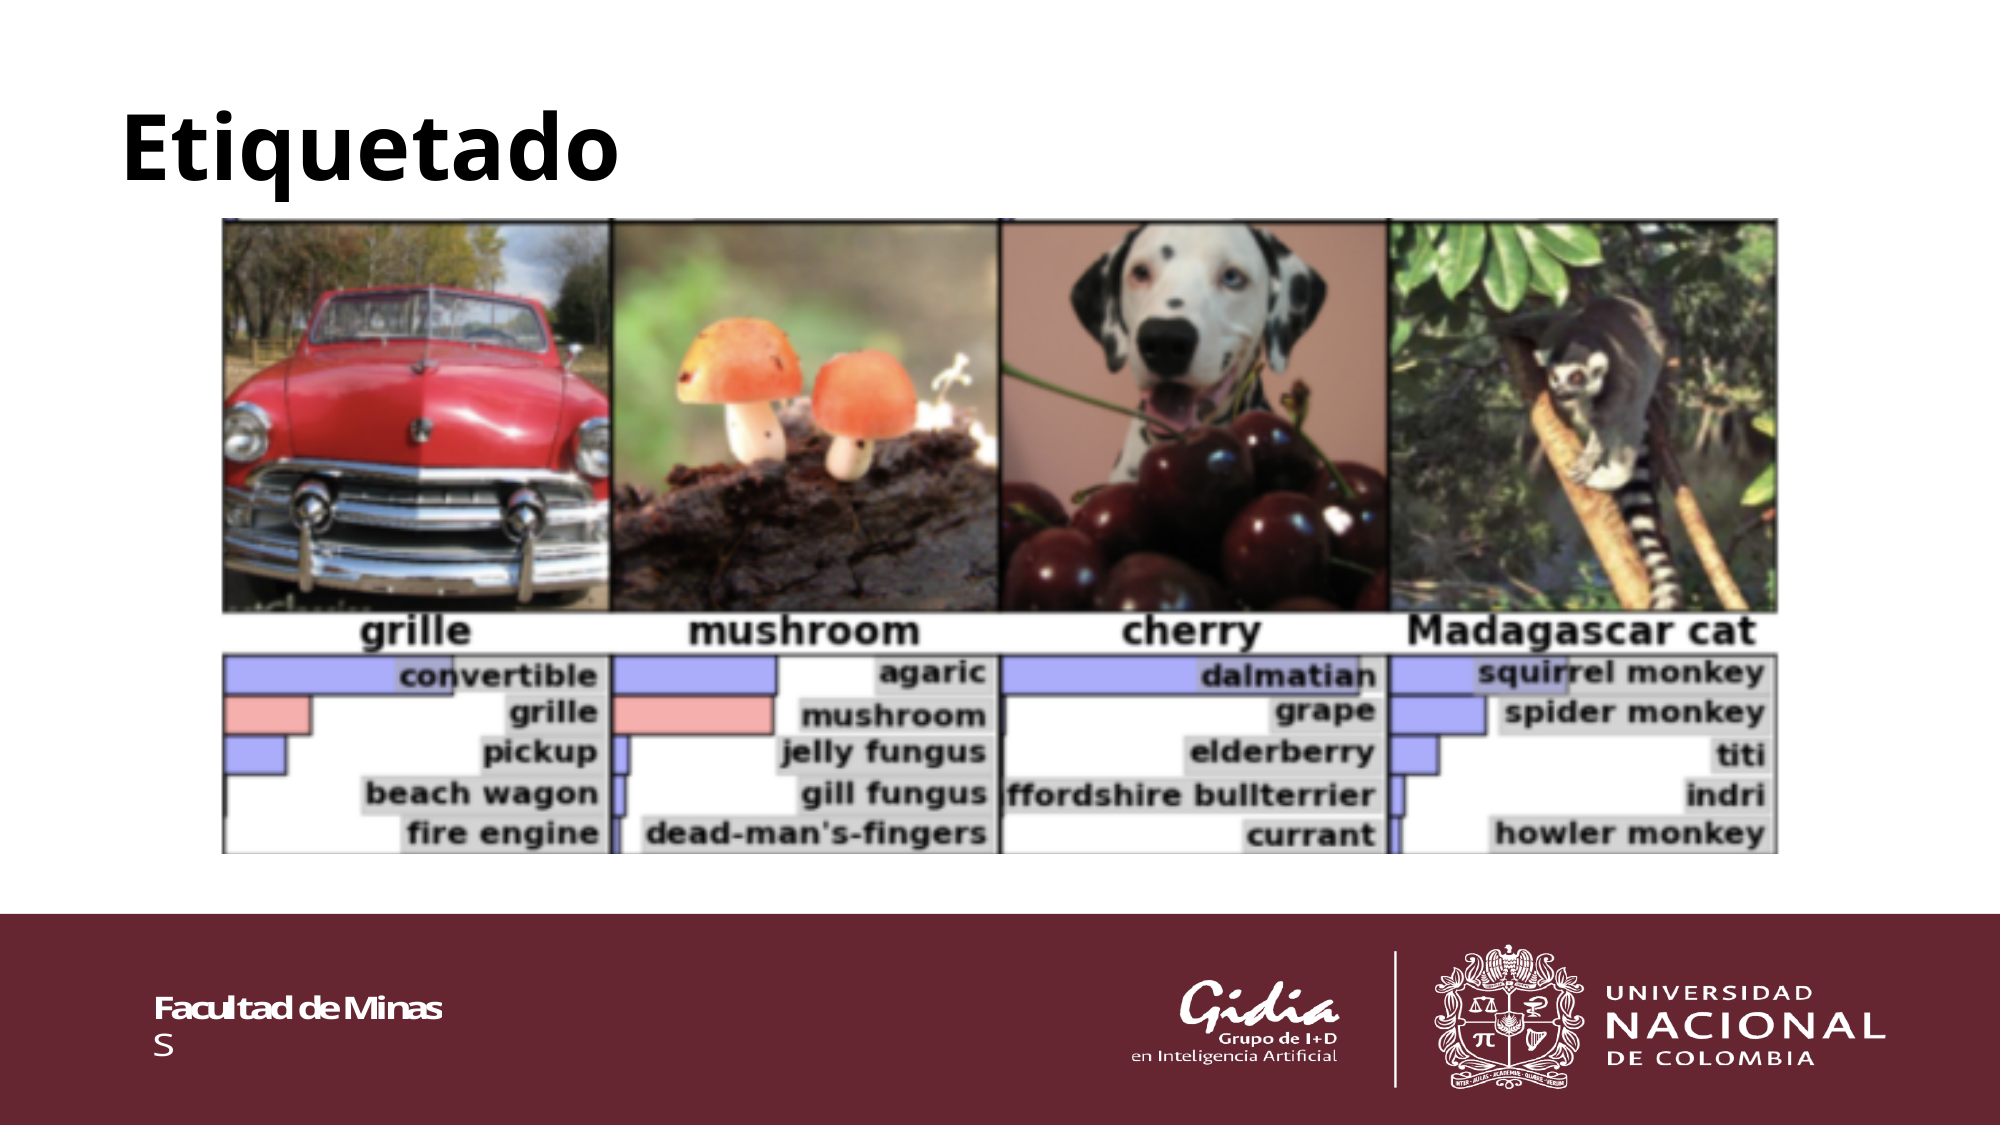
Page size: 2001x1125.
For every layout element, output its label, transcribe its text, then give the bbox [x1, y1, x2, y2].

picture [1031, 933, 1991, 1105]
picture [219, 218, 1781, 854]
text_box Etiquetado [104, 81, 1894, 207]
